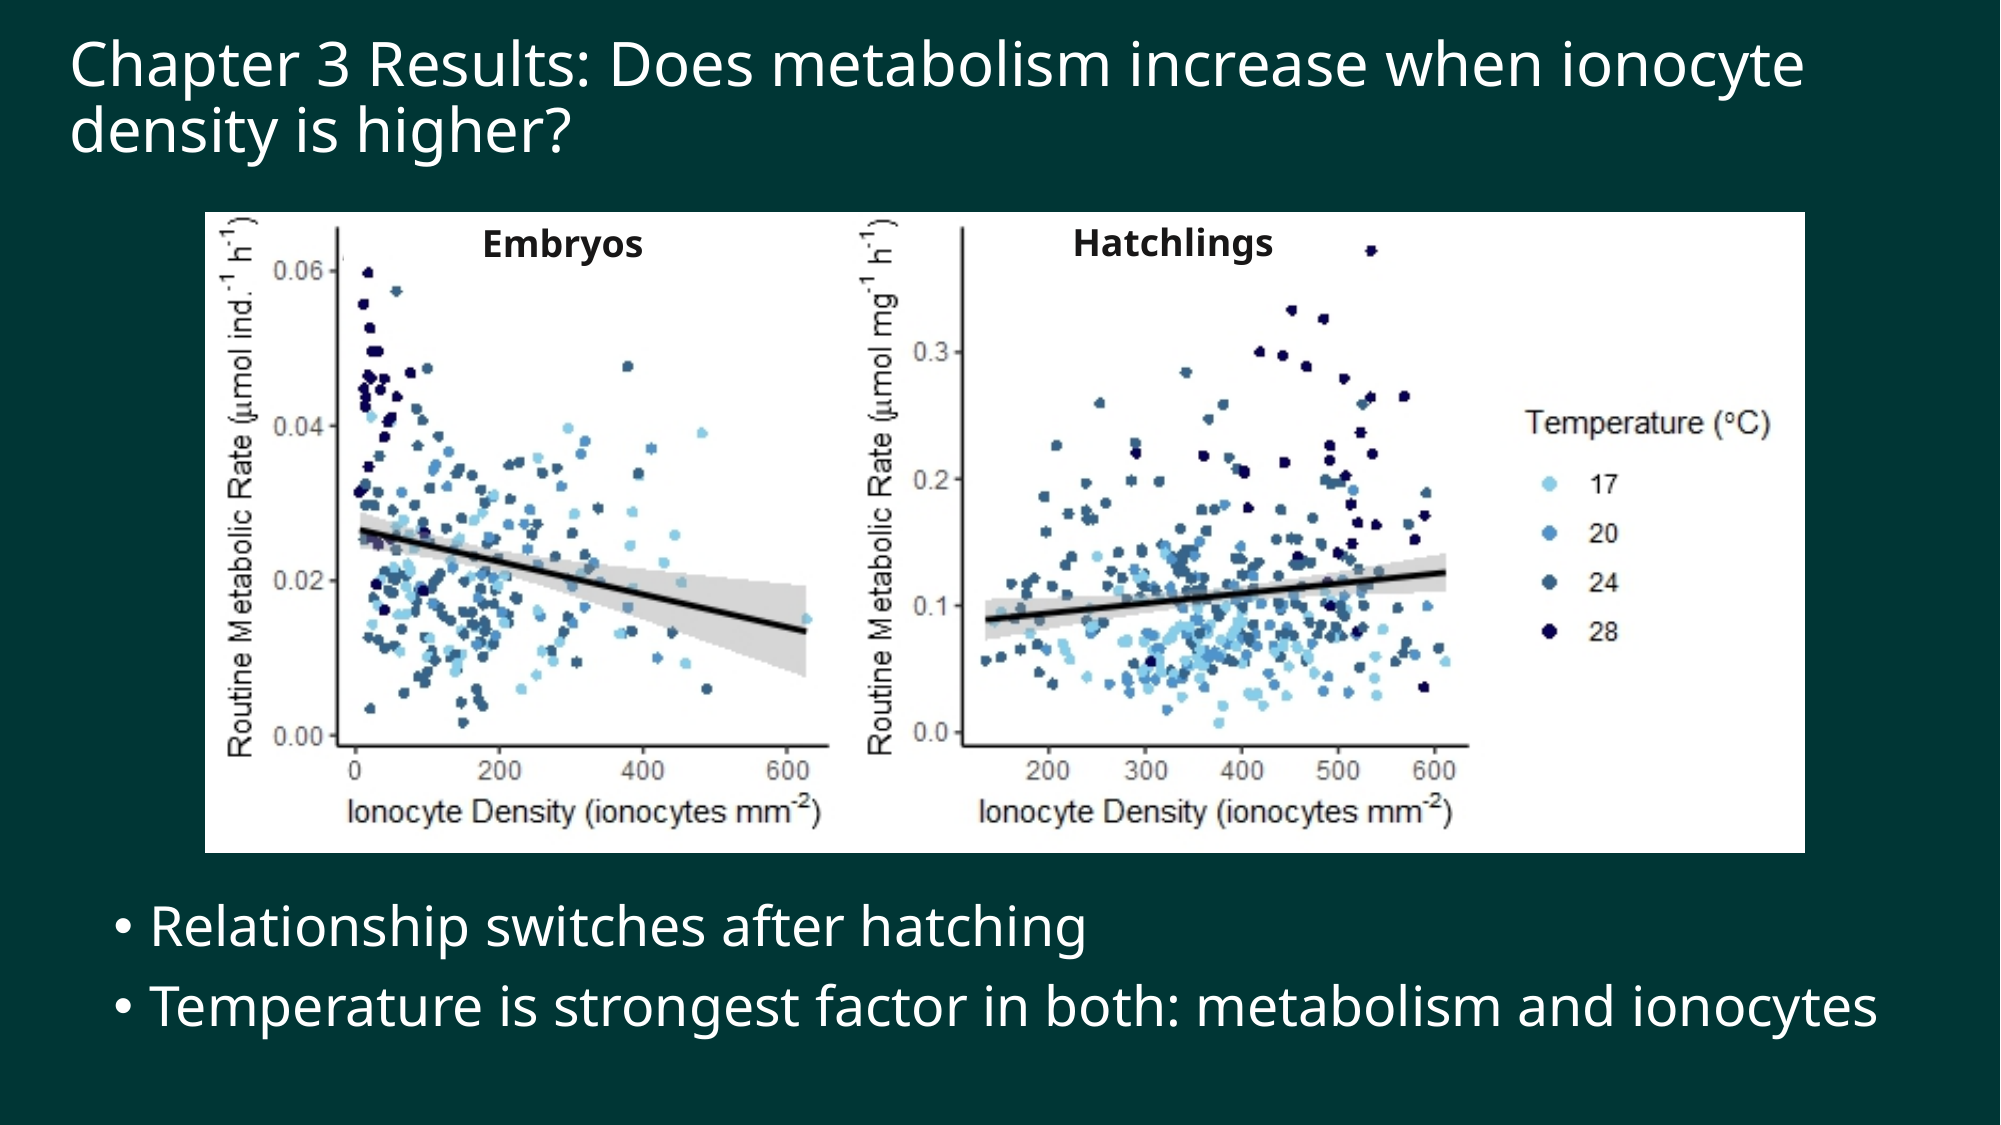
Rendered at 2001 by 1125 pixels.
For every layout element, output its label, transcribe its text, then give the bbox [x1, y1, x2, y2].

picture [205, 212, 1805, 853]
list Relationship switches after hatching Temperature is strongest factor in both: metabolism and ionocytes [98, 891, 1968, 1099]
title Chapter 3 Results: Does metabolism increase when ionocyte density is higher? [54, 25, 1946, 174]
